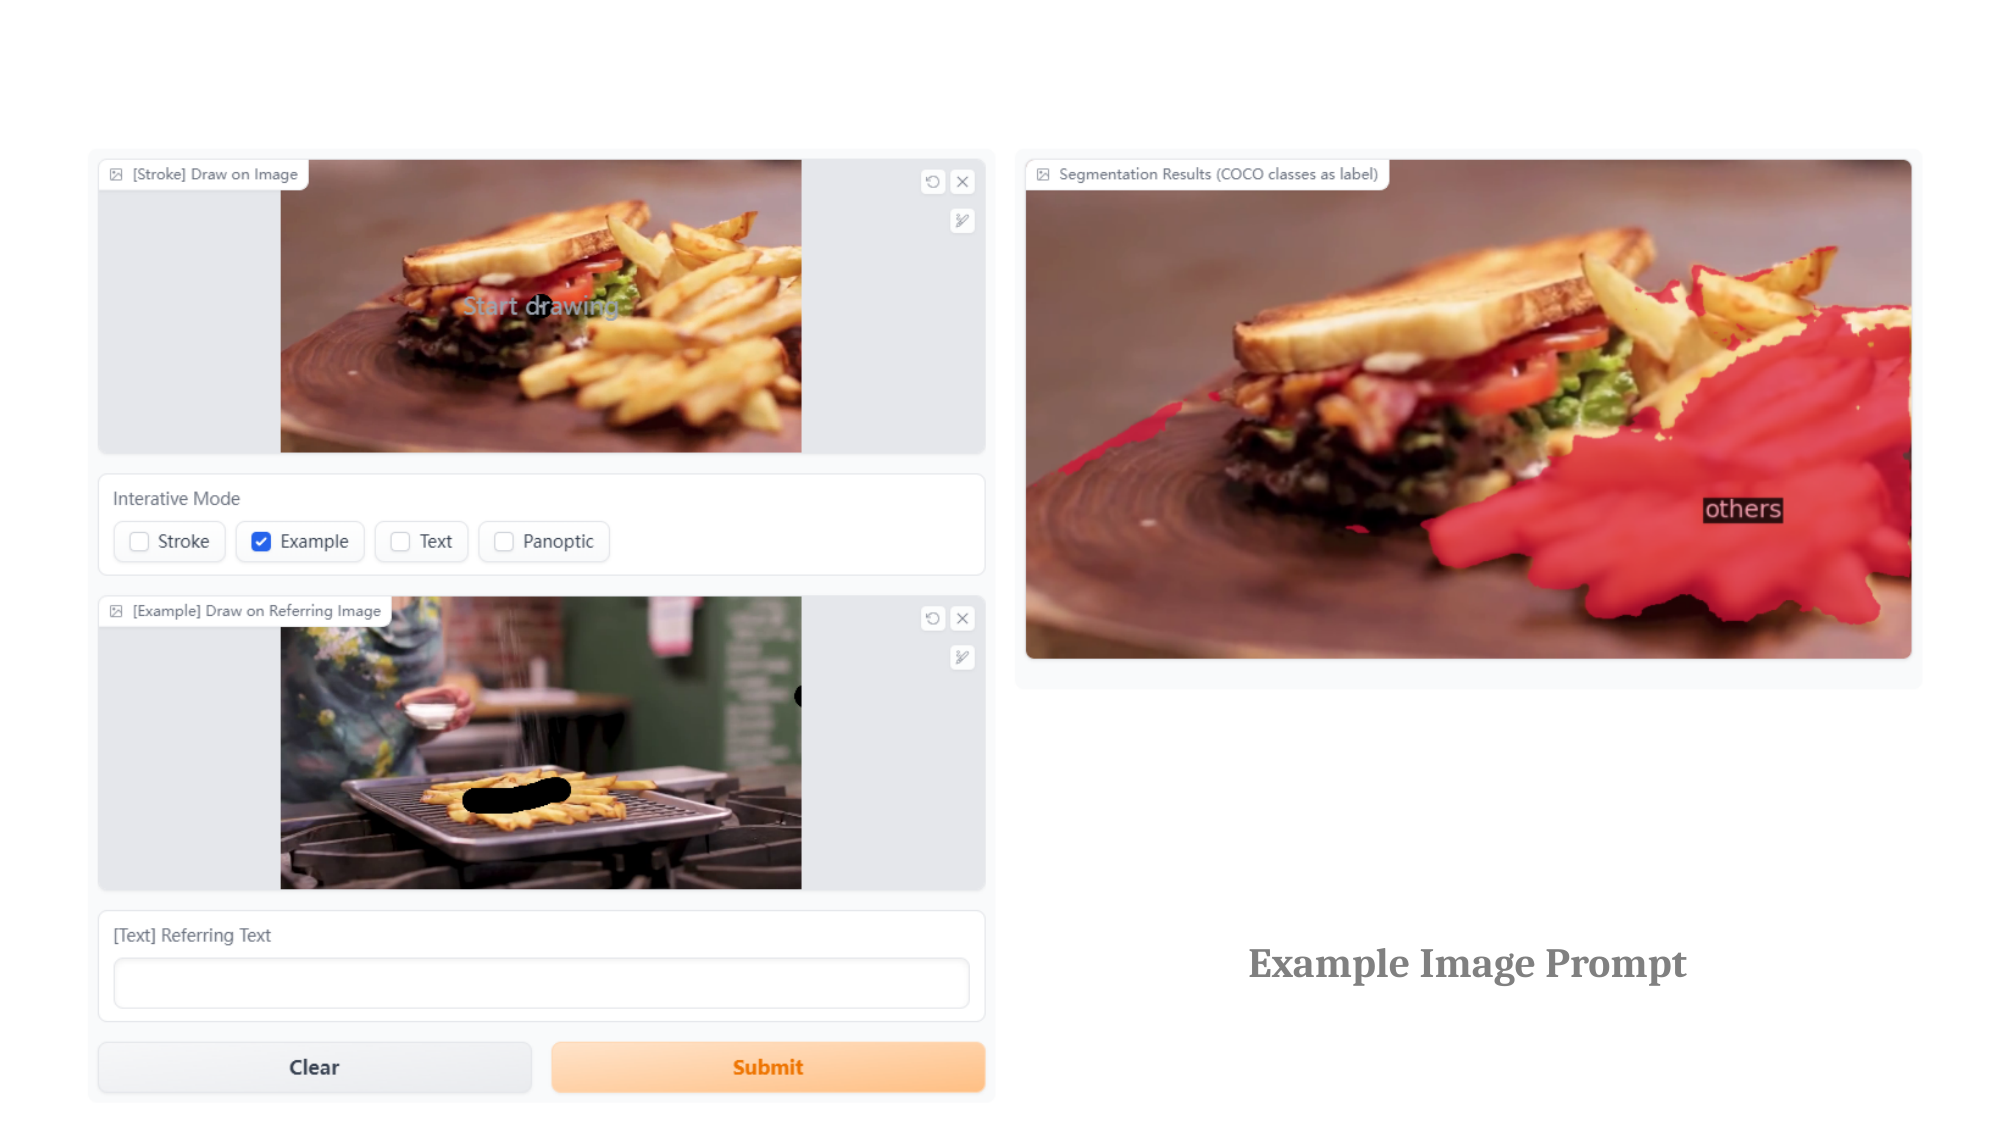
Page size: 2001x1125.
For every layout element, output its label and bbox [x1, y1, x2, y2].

picture [32, 126, 1948, 1116]
